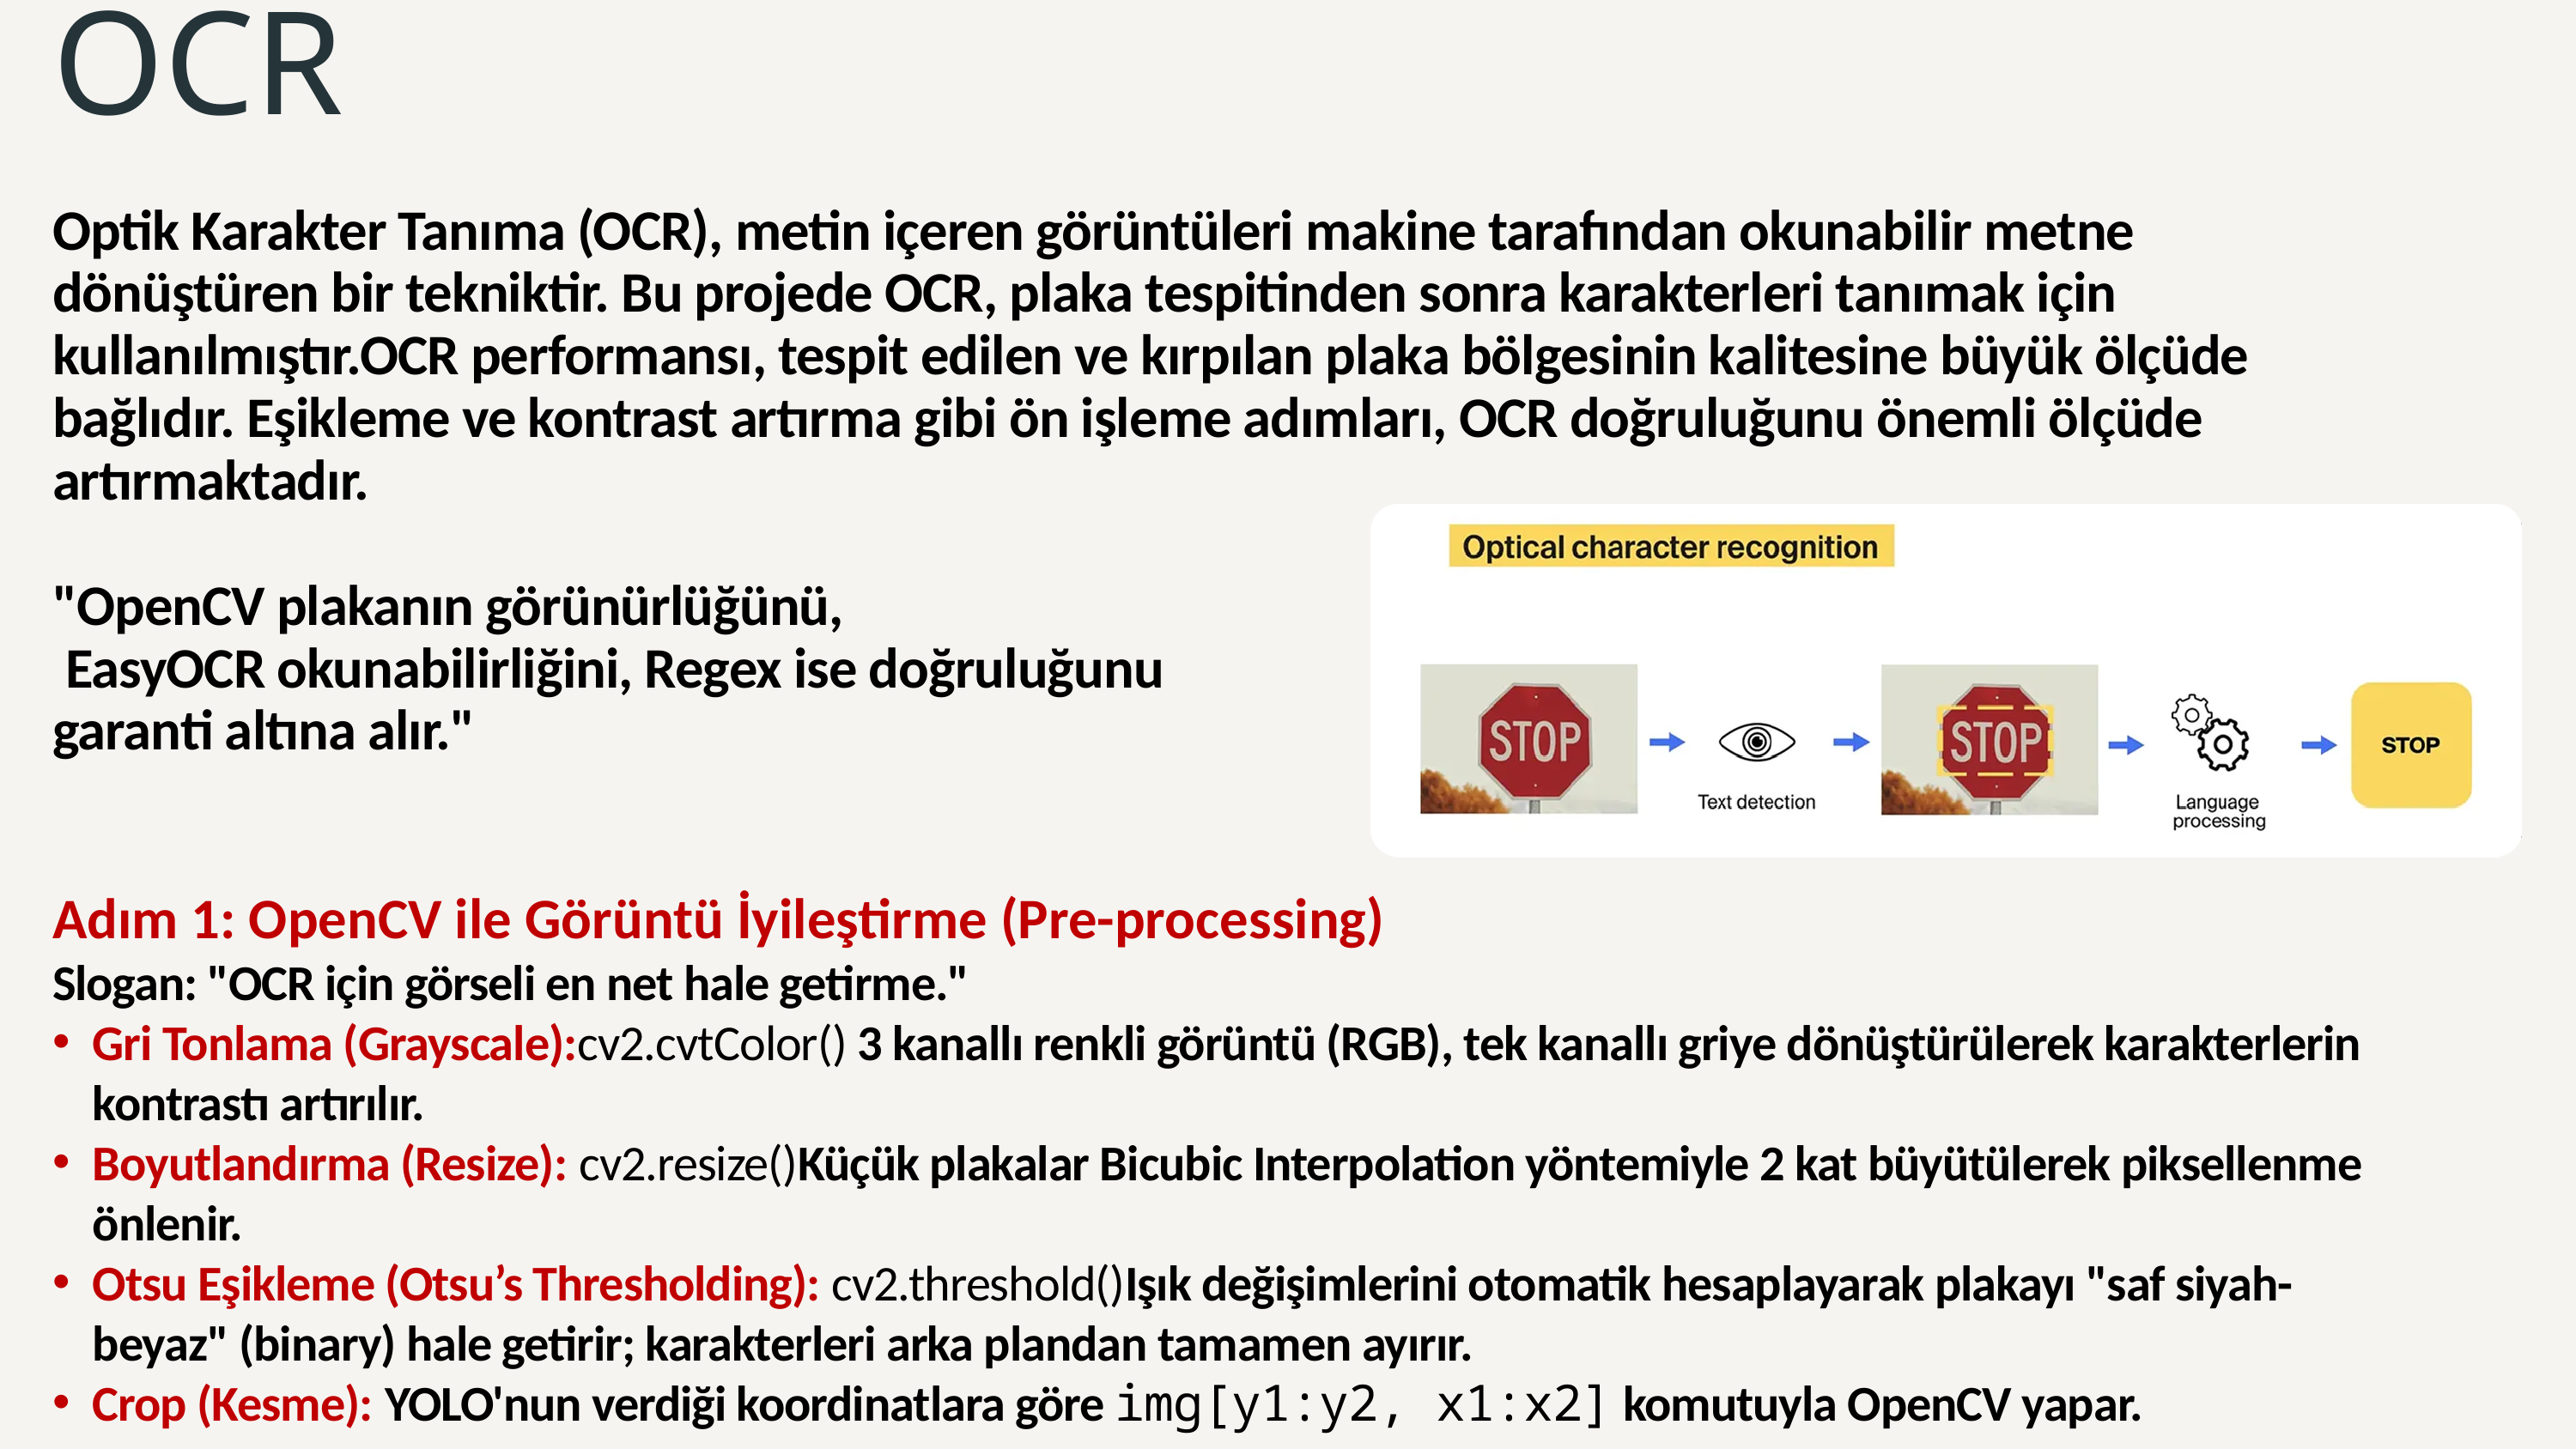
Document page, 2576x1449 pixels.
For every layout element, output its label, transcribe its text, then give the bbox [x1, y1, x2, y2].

text_box [1370, 504, 2522, 858]
text_box OCR [52, 0, 907, 144]
text_box Optik Karakter Tanıma (OCR), metin içeren görüntüleri makine tarafından okunabilir metne dönüştüren bir tekniktir. Bu projede OCR, plaka tespitinden sonra karakterleri tanımak için kullanılmıştır.OCR performansı, tespit edilen ve kırpılan plaka bölgesinin kalitesine büyük ölçüde bağlıdır. Eşikleme ve kontrast artırma gibi ön işleme adımları, OCR doğruluğunu önemli ölçüde artırmaktadır. "OpenCV plakanın görünürlüğünü, EasyOCR okunabilirliğini, Regex ise doğruluğunu garanti altına alır." Adım 1: OpenCV ile Görüntü İyileştirme (Pre-processing) Slogan: "OCR için görseli en net hale getirme." Gri Tonlama (Grayscale):cv2.cvtColor() 3 kanallı renkli görüntü (RGB), tek kanallı griye dönüştürülerek karakterlerin kontrastı artırılır. Boyutlandırma (Resize): cv2.resize()Küçük plakalar Bicubic Interpolation yöntemiyle 2 kat büyütülerek piksellenme önlenir. Otsu Eşikleme (Otsu’s Thresholding): cv2.threshold()Işık değişimlerini otomatik hesaplayarak plakayı "saf siyah-beyaz" (binary) hale getirir; karakterleri arka plandan tamamen ayırır. Crop (Kesme): YOLO'nun verdiği koordinatlara göre img[y1:y2, x1:x2] komutuyla OpenCV yapar. [52, 73, 2397, 1449]
